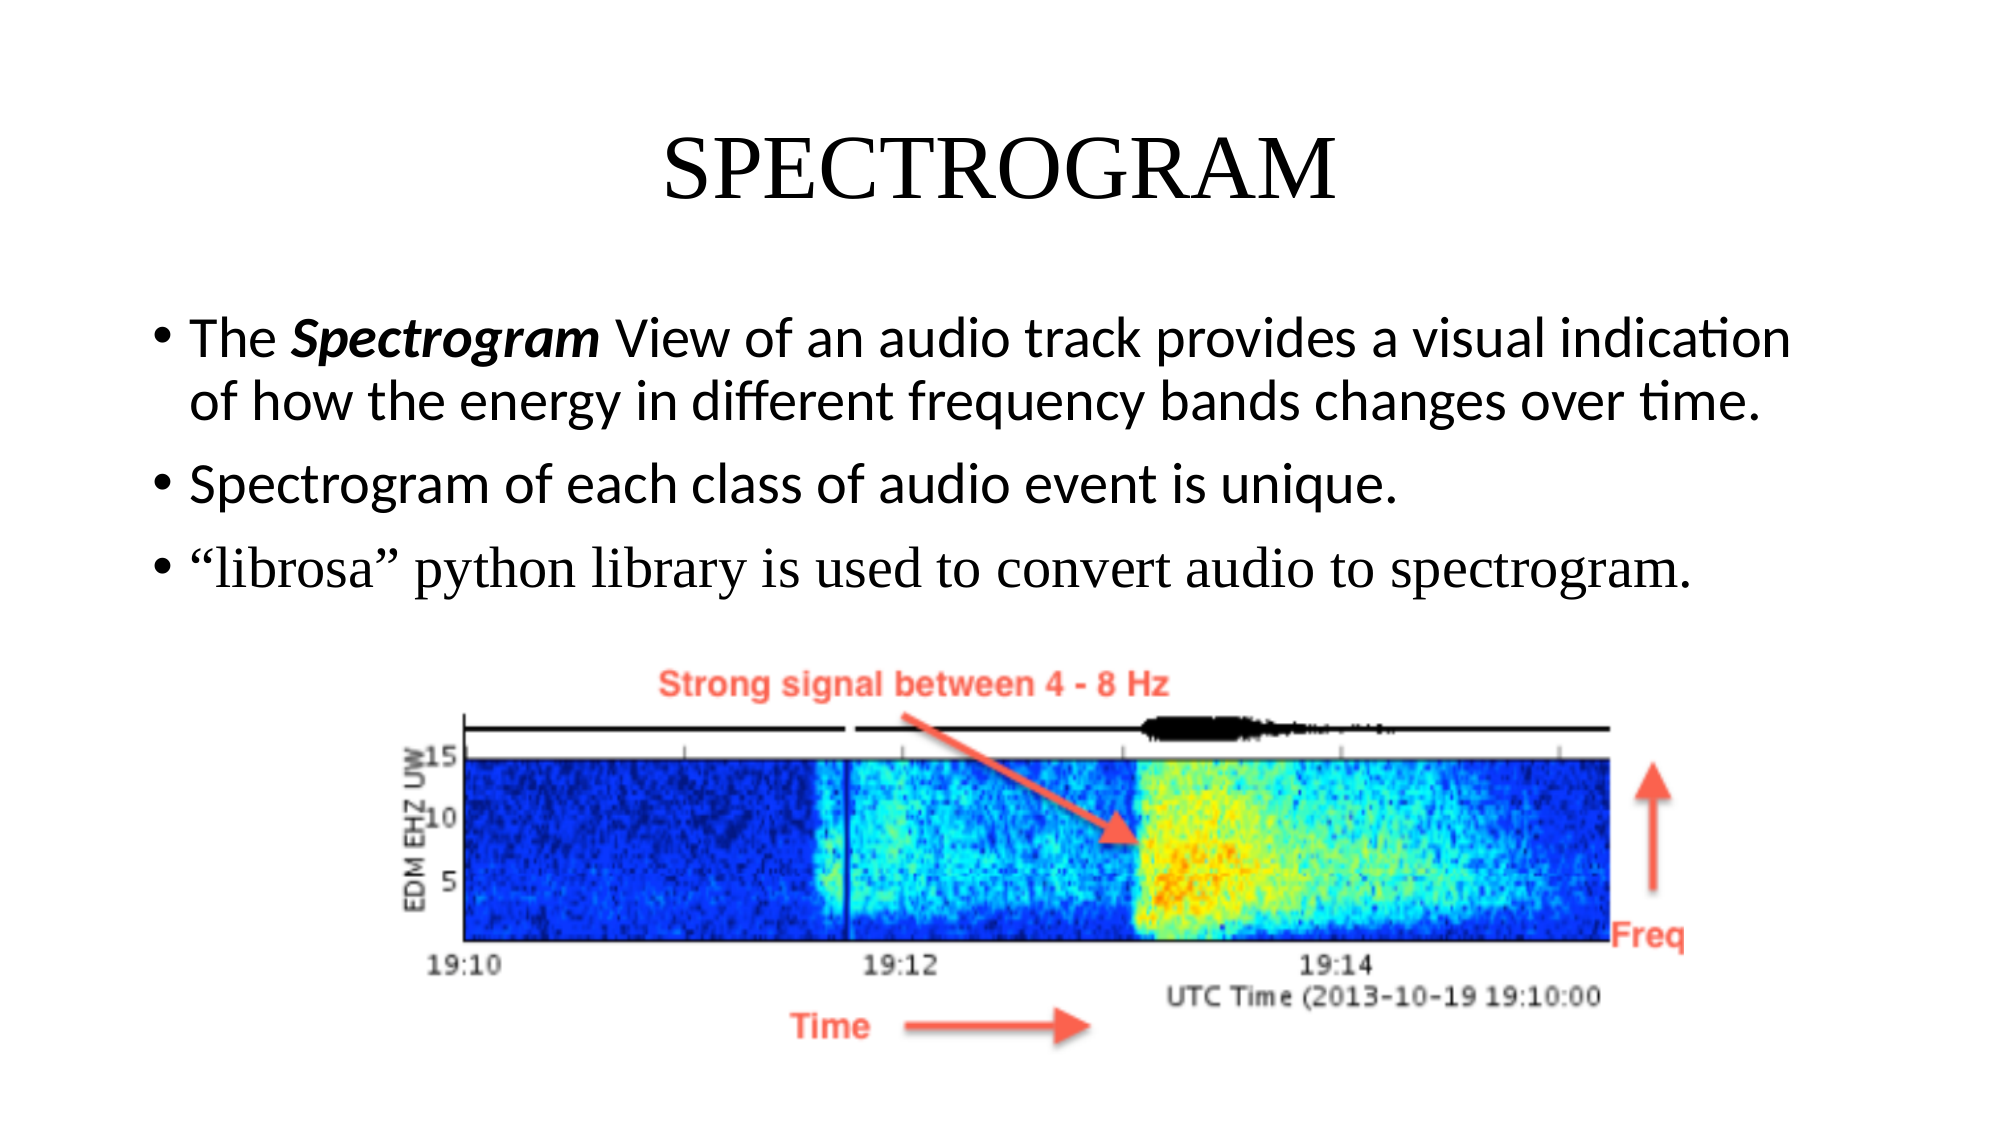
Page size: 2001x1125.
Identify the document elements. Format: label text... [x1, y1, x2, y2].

list The Spectrogram View of an audio track provides a visual indication of how the energy in different frequency bands changes over time. Spectrogram of each class of audio event is unique. “librosa” python library is used to convert audio to spectrogram. [137, 299, 1863, 1014]
picture [367, 624, 1684, 1073]
title SPECTROGRAM [137, 59, 1863, 278]
